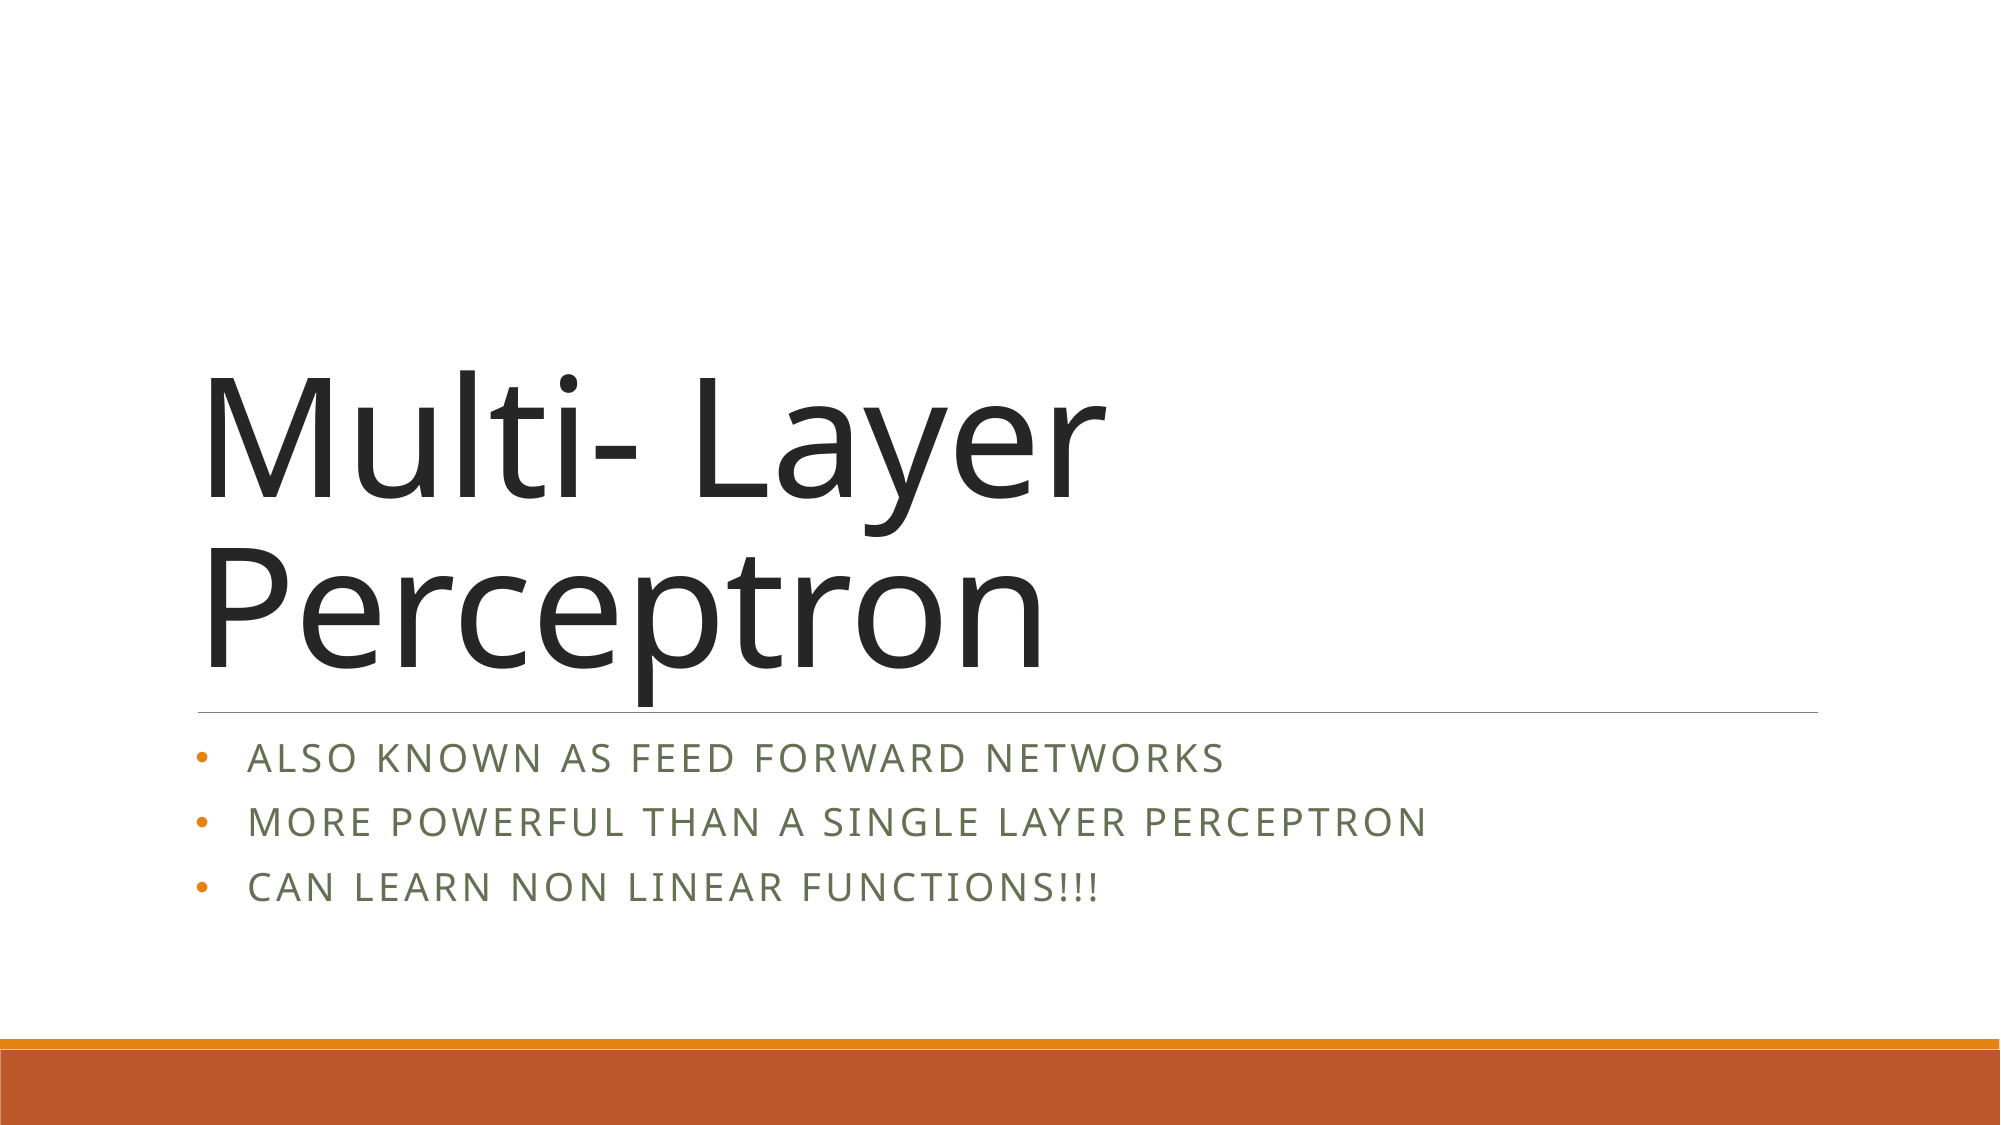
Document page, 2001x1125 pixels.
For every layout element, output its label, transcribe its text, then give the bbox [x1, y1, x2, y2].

subtitle Also known as Feed Forward Networks More powerful than a single layer perceptron Can learn non linear functions!!! [180, 730, 1831, 919]
title Multi- Layer Perceptron [180, 124, 1830, 710]
